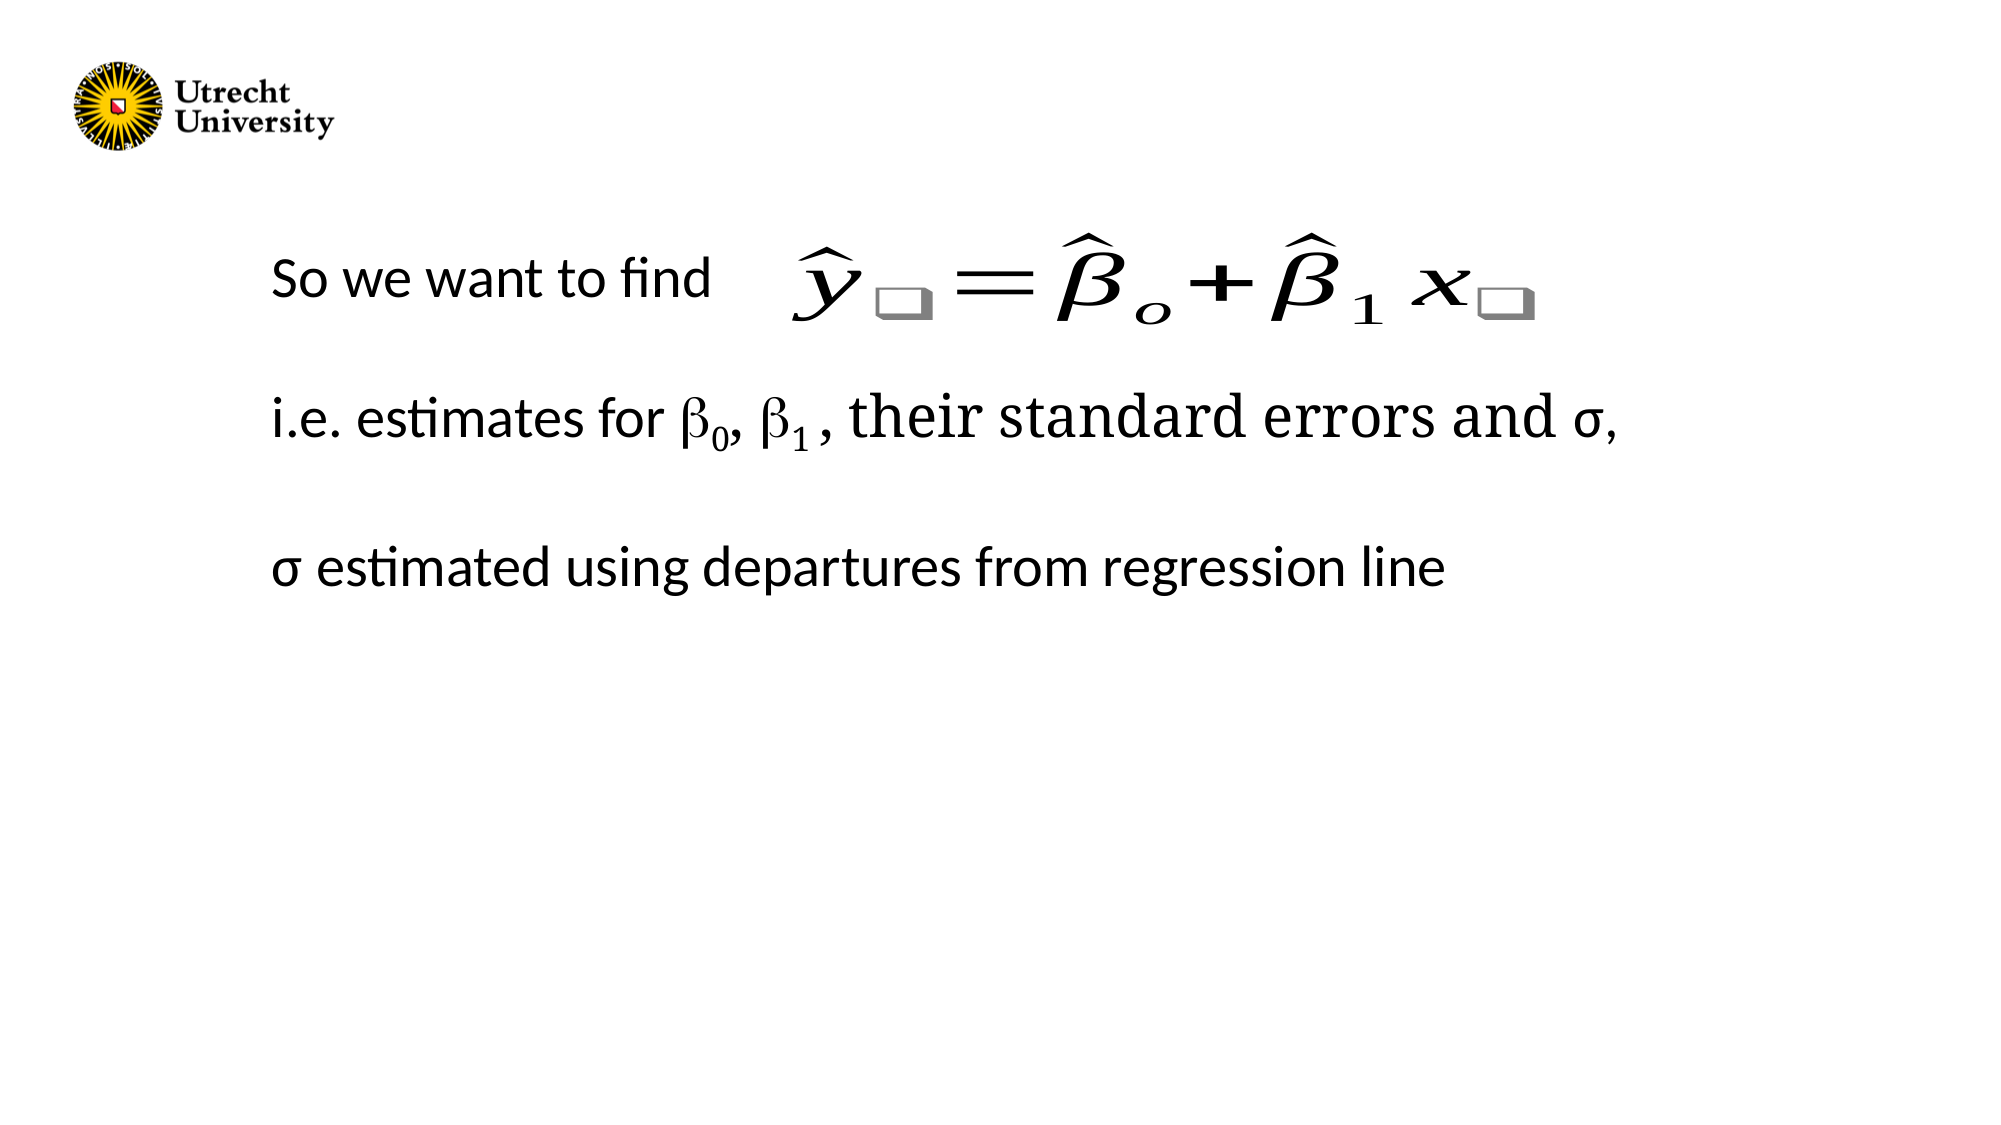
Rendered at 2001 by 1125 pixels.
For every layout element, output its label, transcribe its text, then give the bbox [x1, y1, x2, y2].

picture [0, 0, 532, 209]
text_box So we want to find i.e. estimates for 0, 1 , their standard errors and σ, σ estimated using departures from regression line [271, 238, 1619, 599]
